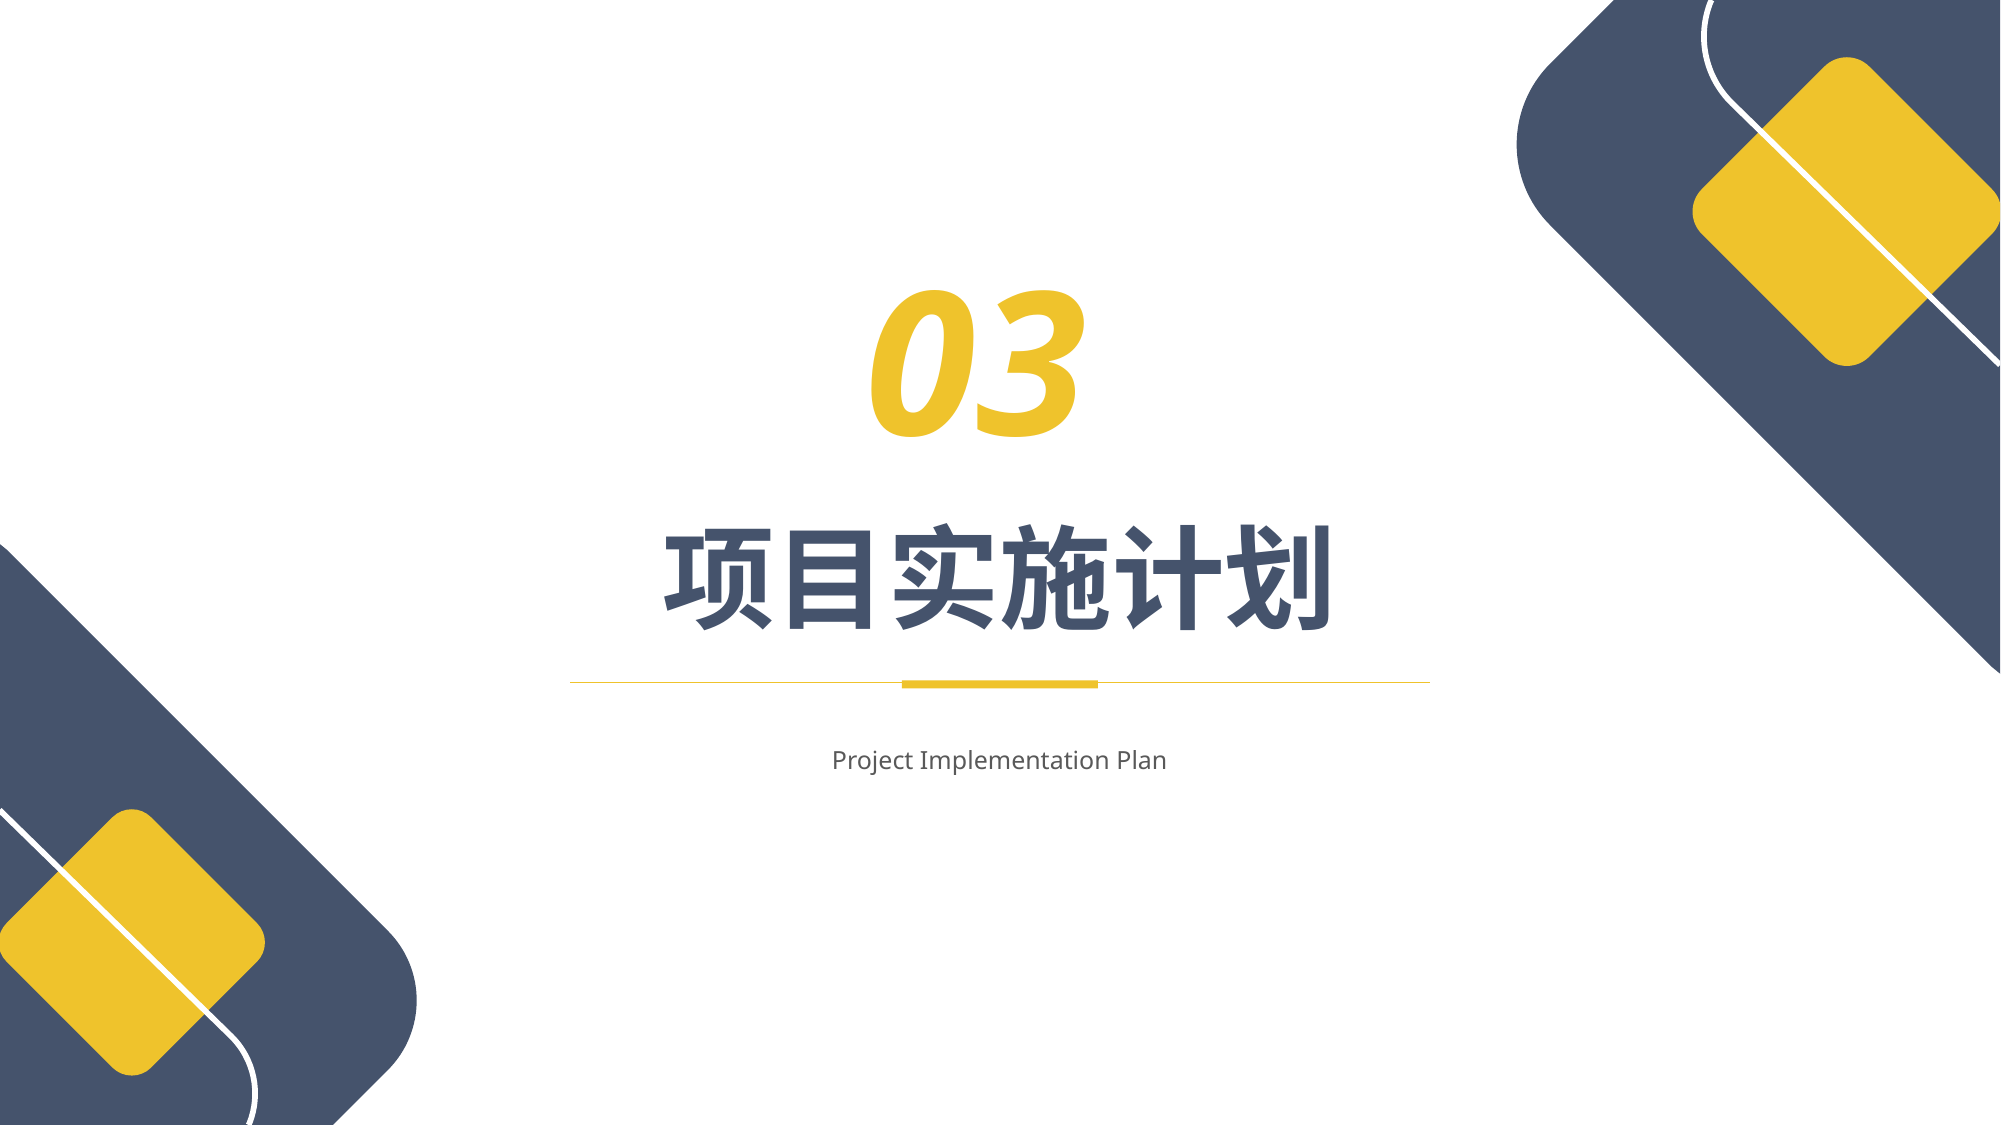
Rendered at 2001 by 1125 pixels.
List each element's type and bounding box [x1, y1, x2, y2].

text_box [500, 227, 1500, 777]
